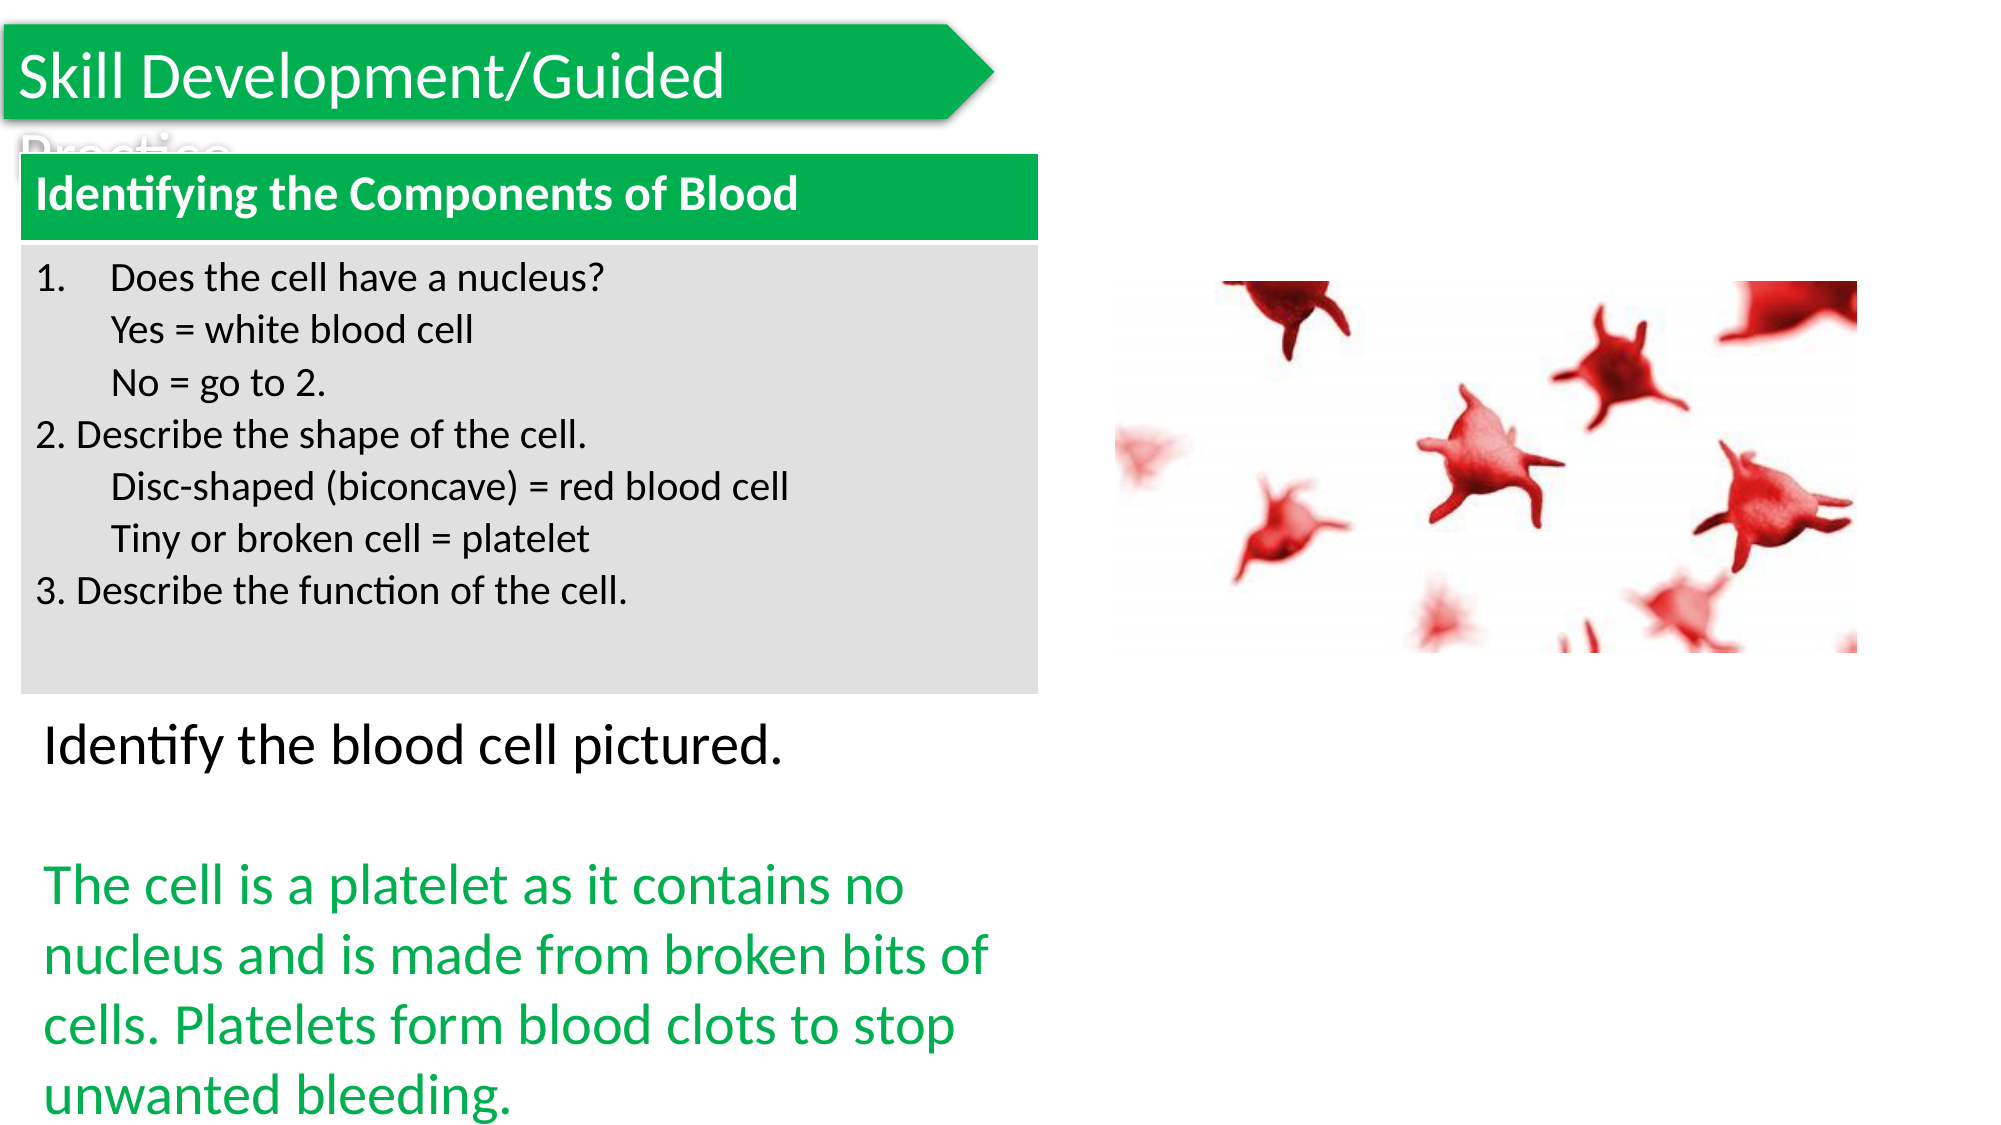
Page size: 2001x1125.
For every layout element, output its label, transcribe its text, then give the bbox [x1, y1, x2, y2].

table_cell Does the cell have a nucleus? Yes = white blood cell No = go to 2. 2. Describe the shape of the cell. Disc-shaped (biconcave) = red blood cell Tiny or broken cell = platelet 3. Describe the function of the cell. [21, 245, 1038, 694]
text_box Identify the blood cell pictured. The cell is a platelet as it contains no nucleus and is made from broken bits of cells. Platelets form blood clots to stop unwanted bleeding. [29, 698, 1088, 1125]
table_header Identifying the Components of Blood [21, 154, 1038, 240]
text_box Skill Development/Guided Practice [3, 24, 995, 119]
picture [1115, 281, 1857, 653]
